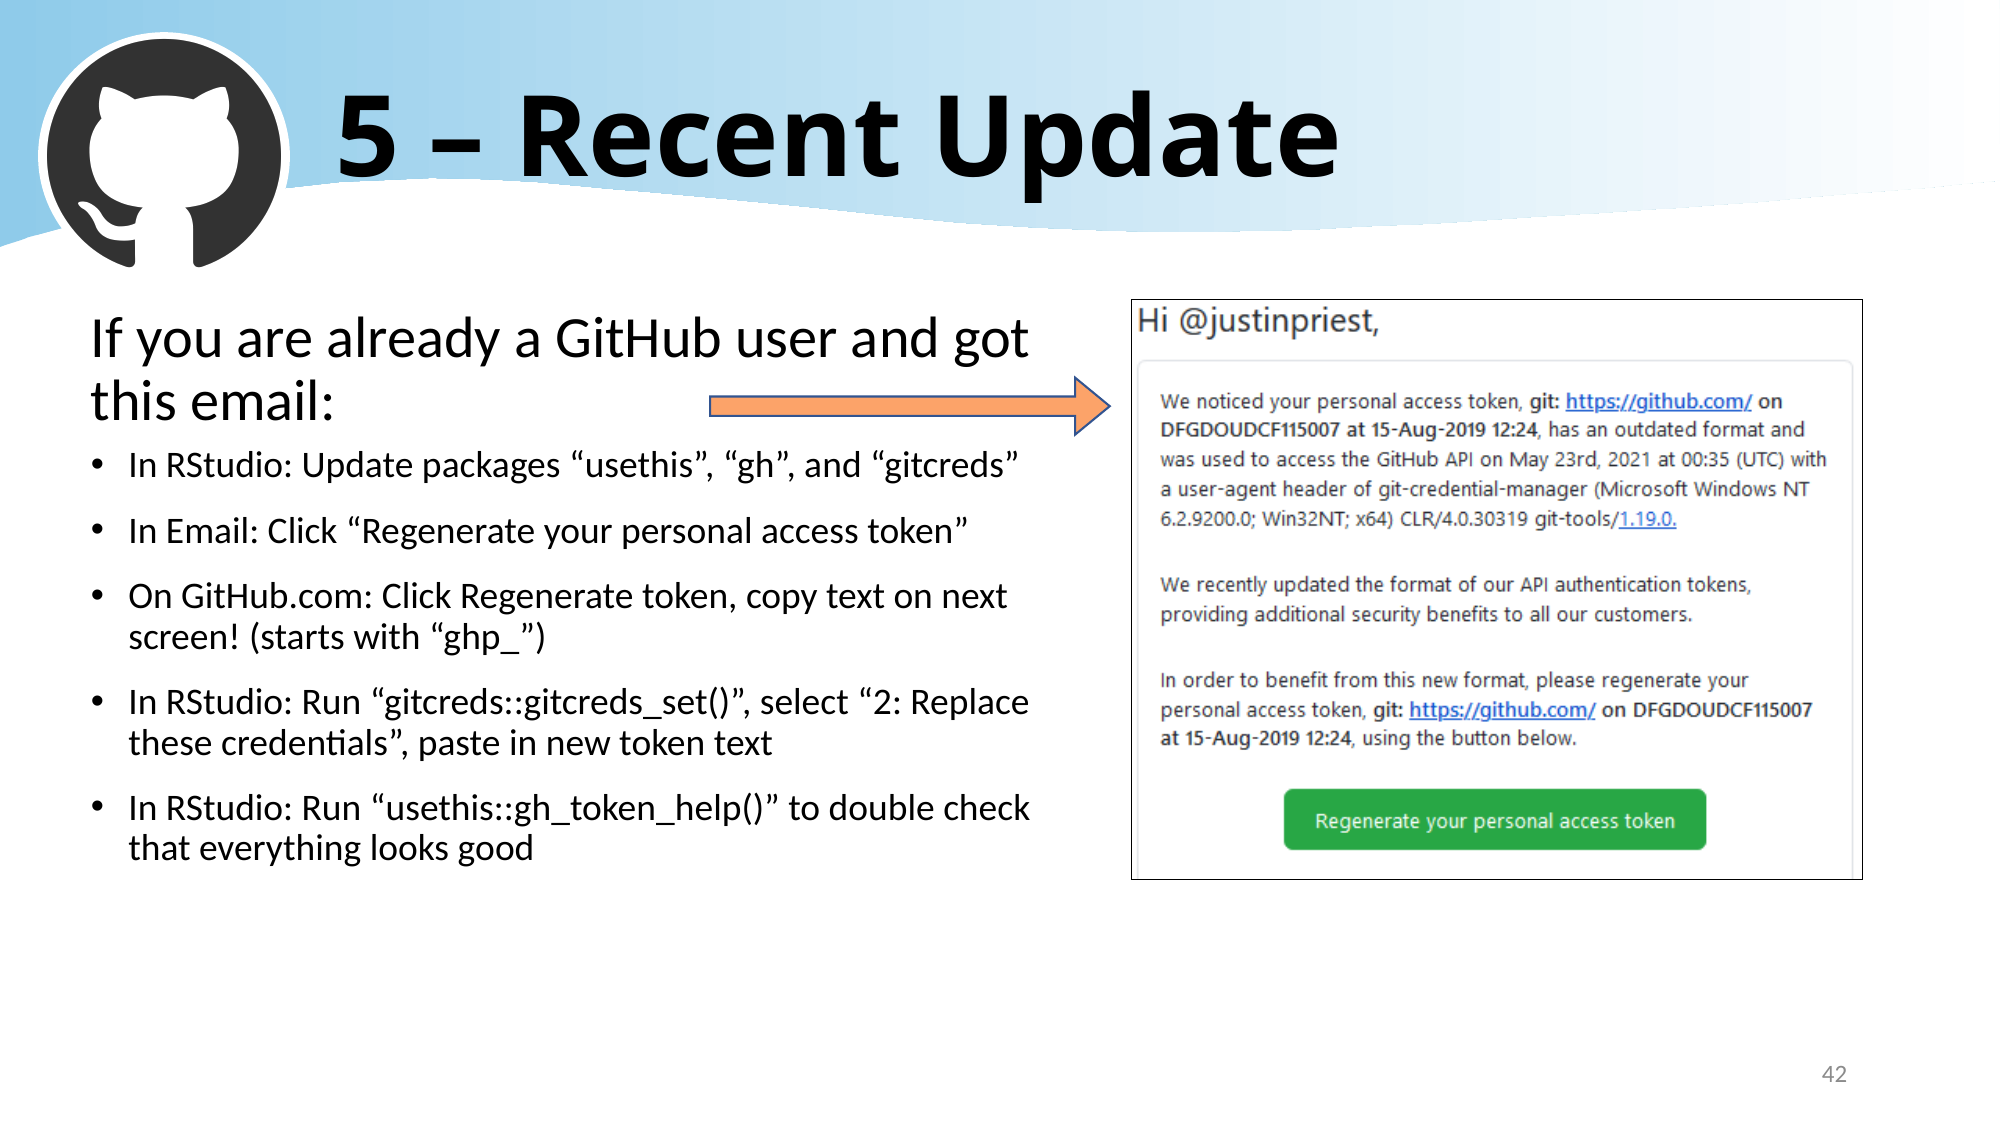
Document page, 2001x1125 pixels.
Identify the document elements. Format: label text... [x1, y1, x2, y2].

text_box [709, 375, 1112, 437]
picture [47, 36, 281, 270]
slide_number 42 [1412, 1042, 1863, 1103]
title 5 – Recent Update [320, 46, 1863, 234]
picture [1131, 299, 1863, 880]
list If you are already a GitHub user and got this email: In RStudio: Update packages “usethis”, “gh”, and “gitcreds” In Email: Click “Regenerate your personal access token” On GitHub.com: Click Regenerate token, copy text on next screen! (starts with “ghp_”) In RStudio: Run “gitcreds::gitcreds_set()”, select “2: Replace these credentials”, paste in new token text In RStudio: Run “usethis::gh_token_help()” to double check that everything looks good [75, 299, 1089, 1014]
